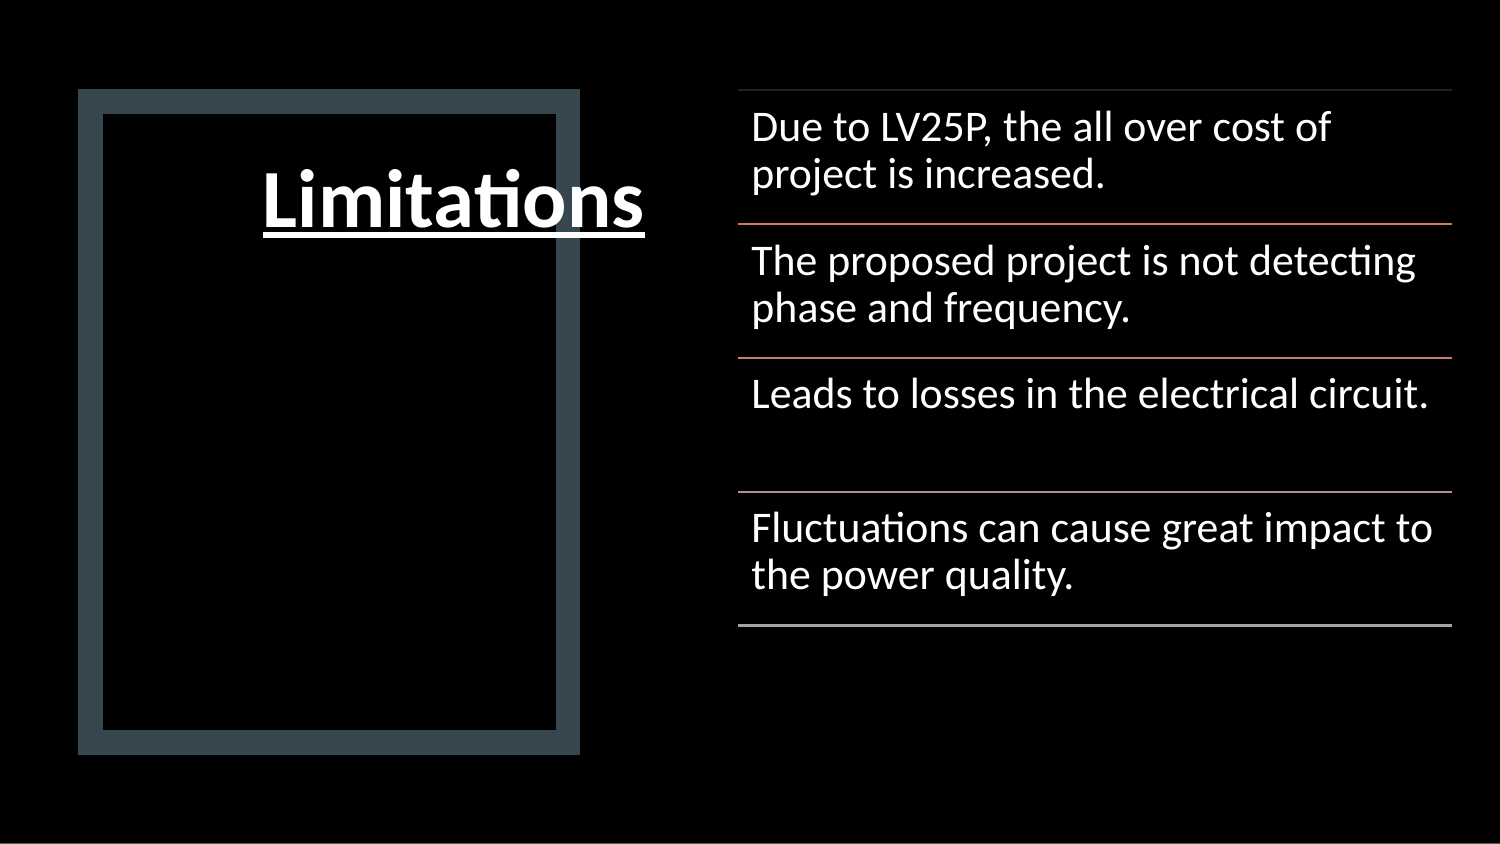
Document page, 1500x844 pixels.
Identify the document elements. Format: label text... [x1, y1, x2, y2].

title Limitations [247, 140, 725, 261]
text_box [737, 89, 1453, 760]
